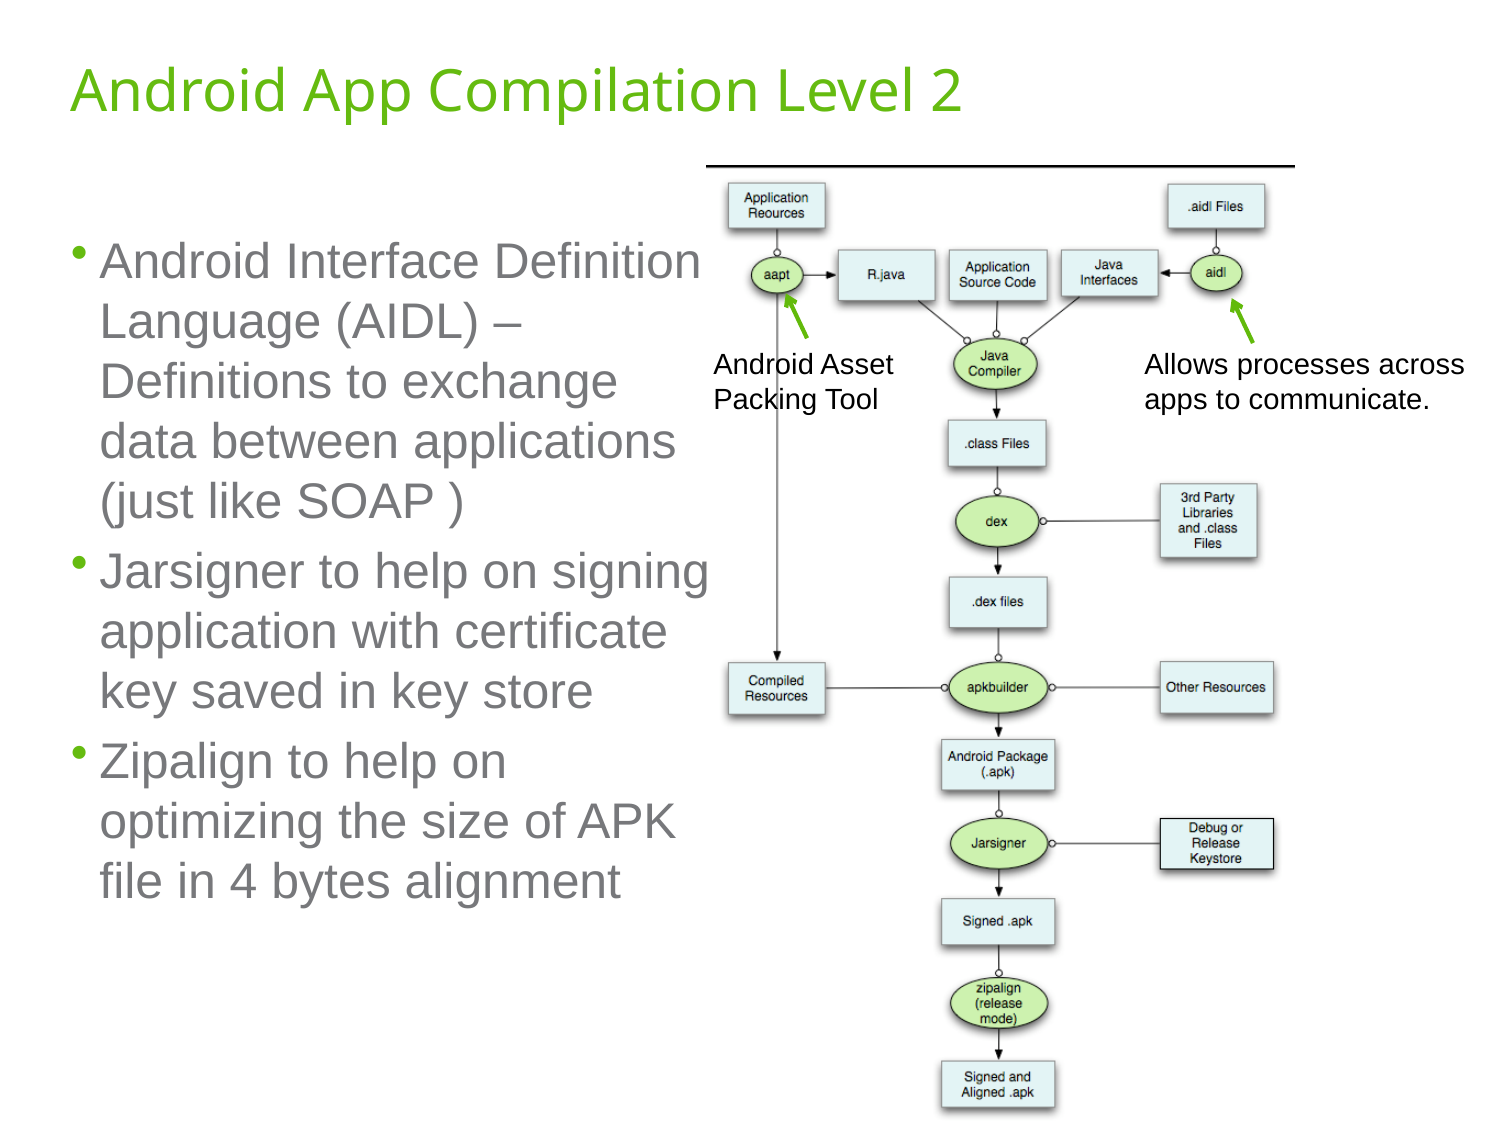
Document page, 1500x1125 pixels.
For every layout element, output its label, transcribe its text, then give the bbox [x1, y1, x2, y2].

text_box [785, 293, 808, 339]
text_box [1231, 297, 1254, 344]
text_box Allows processes across apps to communicate. [1299, 338, 1491, 423]
picture [705, 165, 1295, 1125]
list Android Interface Definition Language (AIDL) – Definitions to exchange data between applications (just like SOAP ) Jarsigner to help on signing application with certificate key saved in key store Zipalign to help on optimizing the size of APK file in 4 bytes alignment [70, 228, 700, 619]
title Android App Compilation Level 2 [70, 52, 1430, 139]
